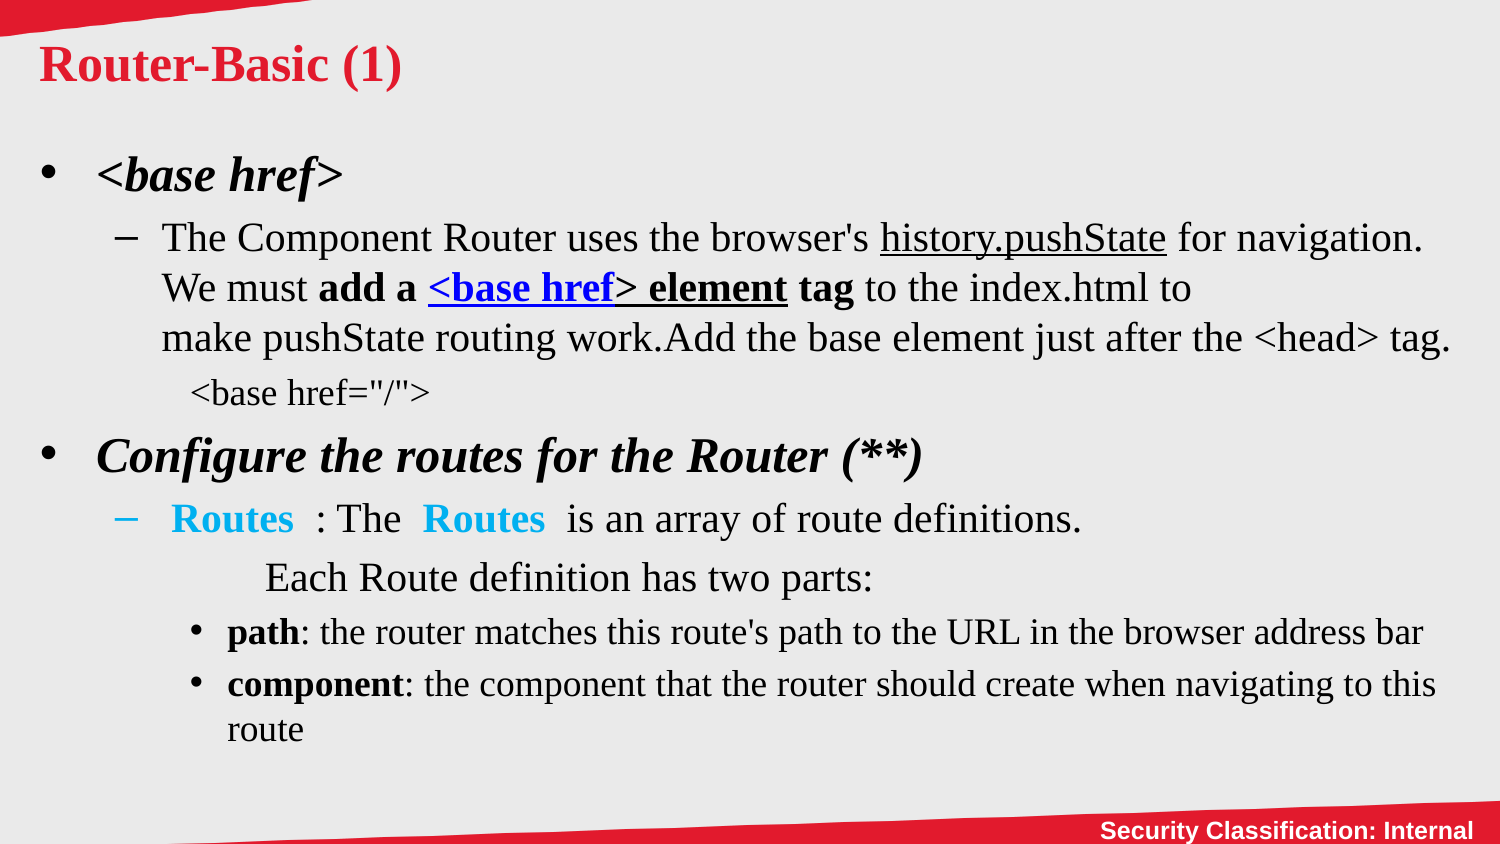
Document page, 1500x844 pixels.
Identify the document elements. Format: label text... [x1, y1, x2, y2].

picture [0, 0, 1500, 844]
title Router-Basic (1) [24, 21, 1013, 96]
list <base href> The Component Router uses the browser's history.pushState for navigation. We must add a <base href> element tag to the index.html to make pushState routing work.Add the base element just after the <head> tag. <base href="/"> Configure the routes for the Router (**) Routes : The Routes is an array of route definitions. Each Route definition has two parts: path: the router matches this route's path to the URL in the browser address bar component: the component that the router should create when navigating to this route [24, 134, 1488, 822]
